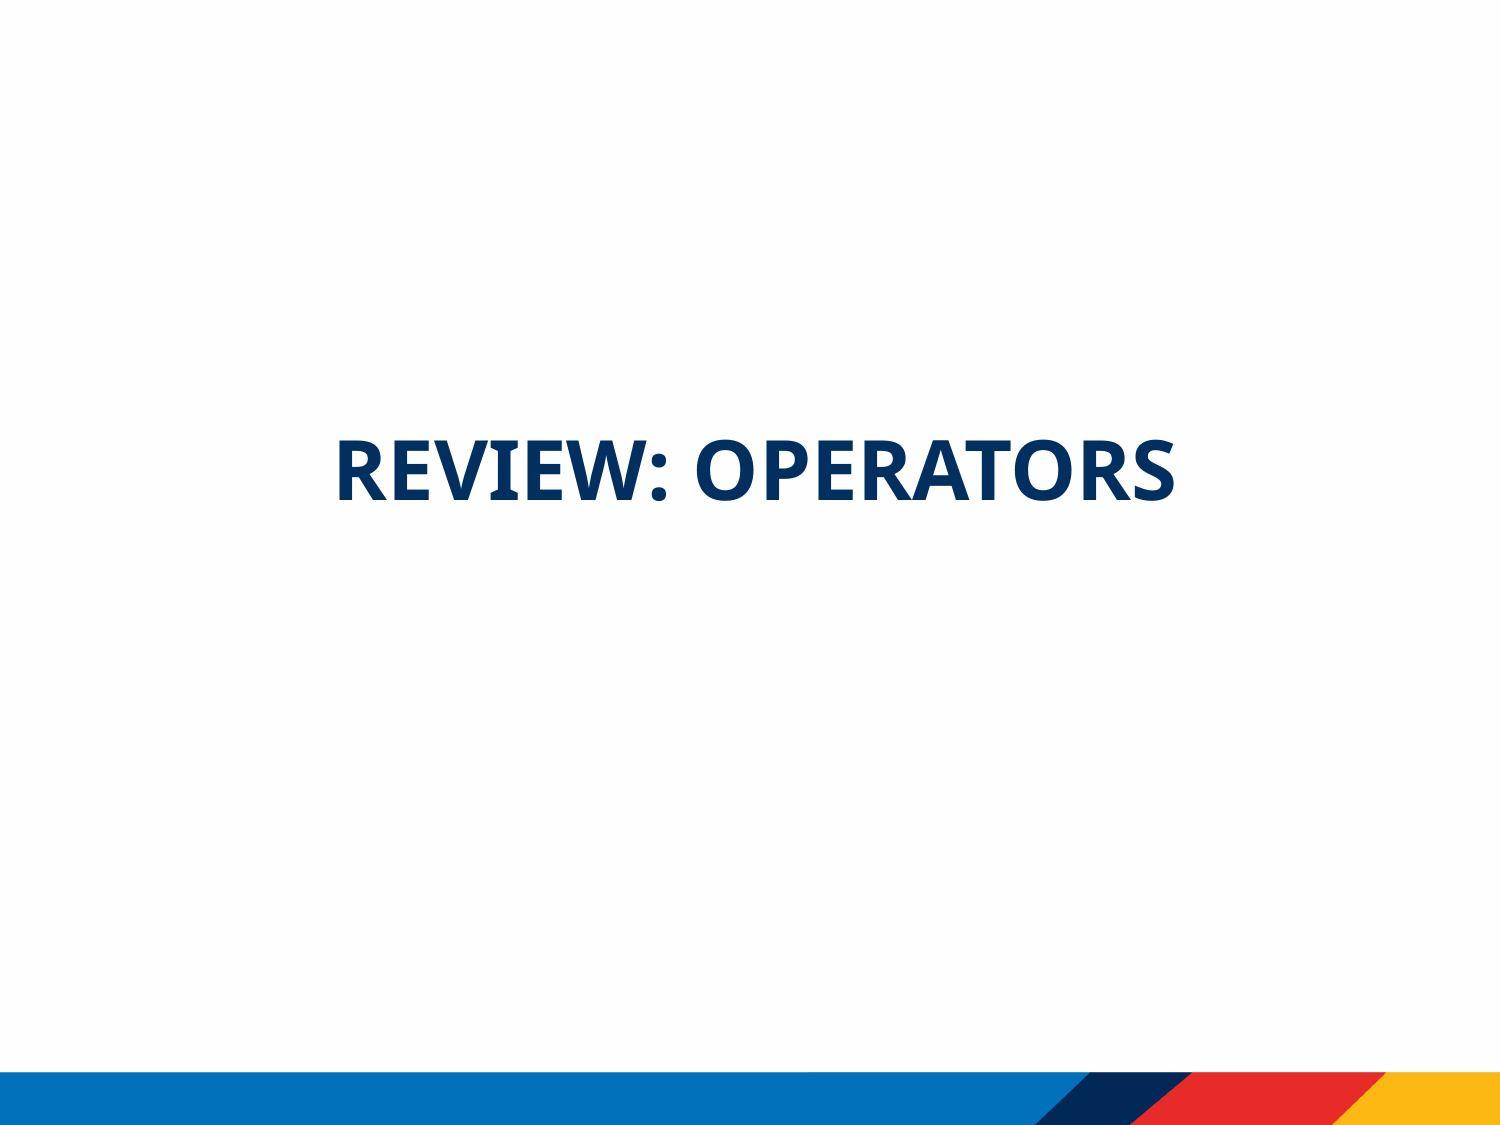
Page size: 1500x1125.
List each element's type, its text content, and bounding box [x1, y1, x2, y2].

title Review: operators [107, 431, 1404, 544]
picture [0, 0, 1500, 1125]
